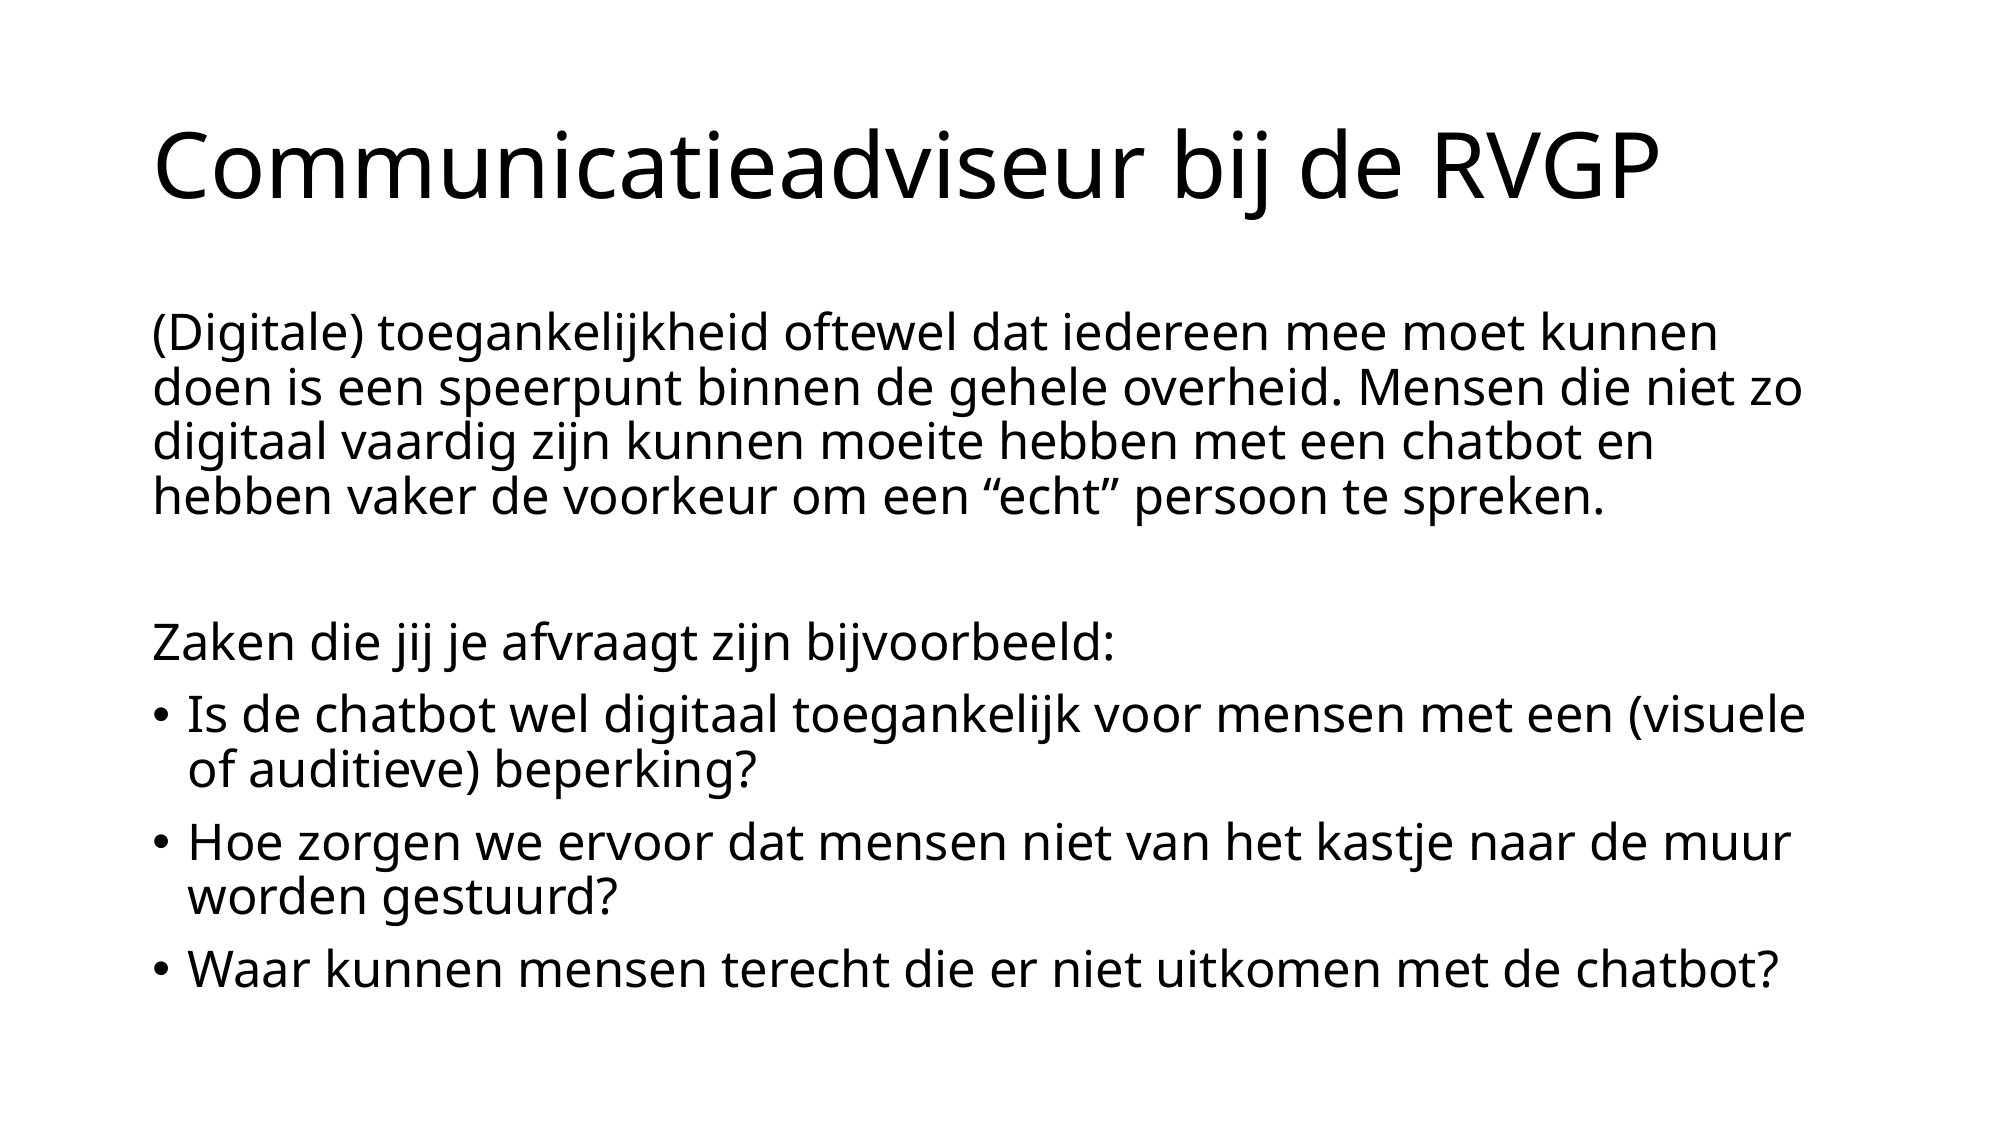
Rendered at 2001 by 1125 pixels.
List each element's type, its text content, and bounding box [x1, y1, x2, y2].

title Communicatieadviseur bij de RVGP [137, 59, 1863, 278]
list (Digitale) toegankelijkheid oftewel dat iedereen mee moet kunnen doen is een speerpunt binnen de gehele overheid. Mensen die niet zo digitaal vaardig zijn kunnen moeite hebben met een chatbot en hebben vaker de voorkeur om een “echt” persoon te spreken. Zaken die jij je afvraagt zijn bijvoorbeeld: Is de chatbot wel digitaal toegankelijk voor mensen met een (visuele of auditieve) beperking? Hoe zorgen we ervoor dat mensen niet van het kastje naar de muur worden gestuurd? Waar kunnen mensen terecht die er niet uitkomen met de chatbot? [137, 299, 1863, 1014]
